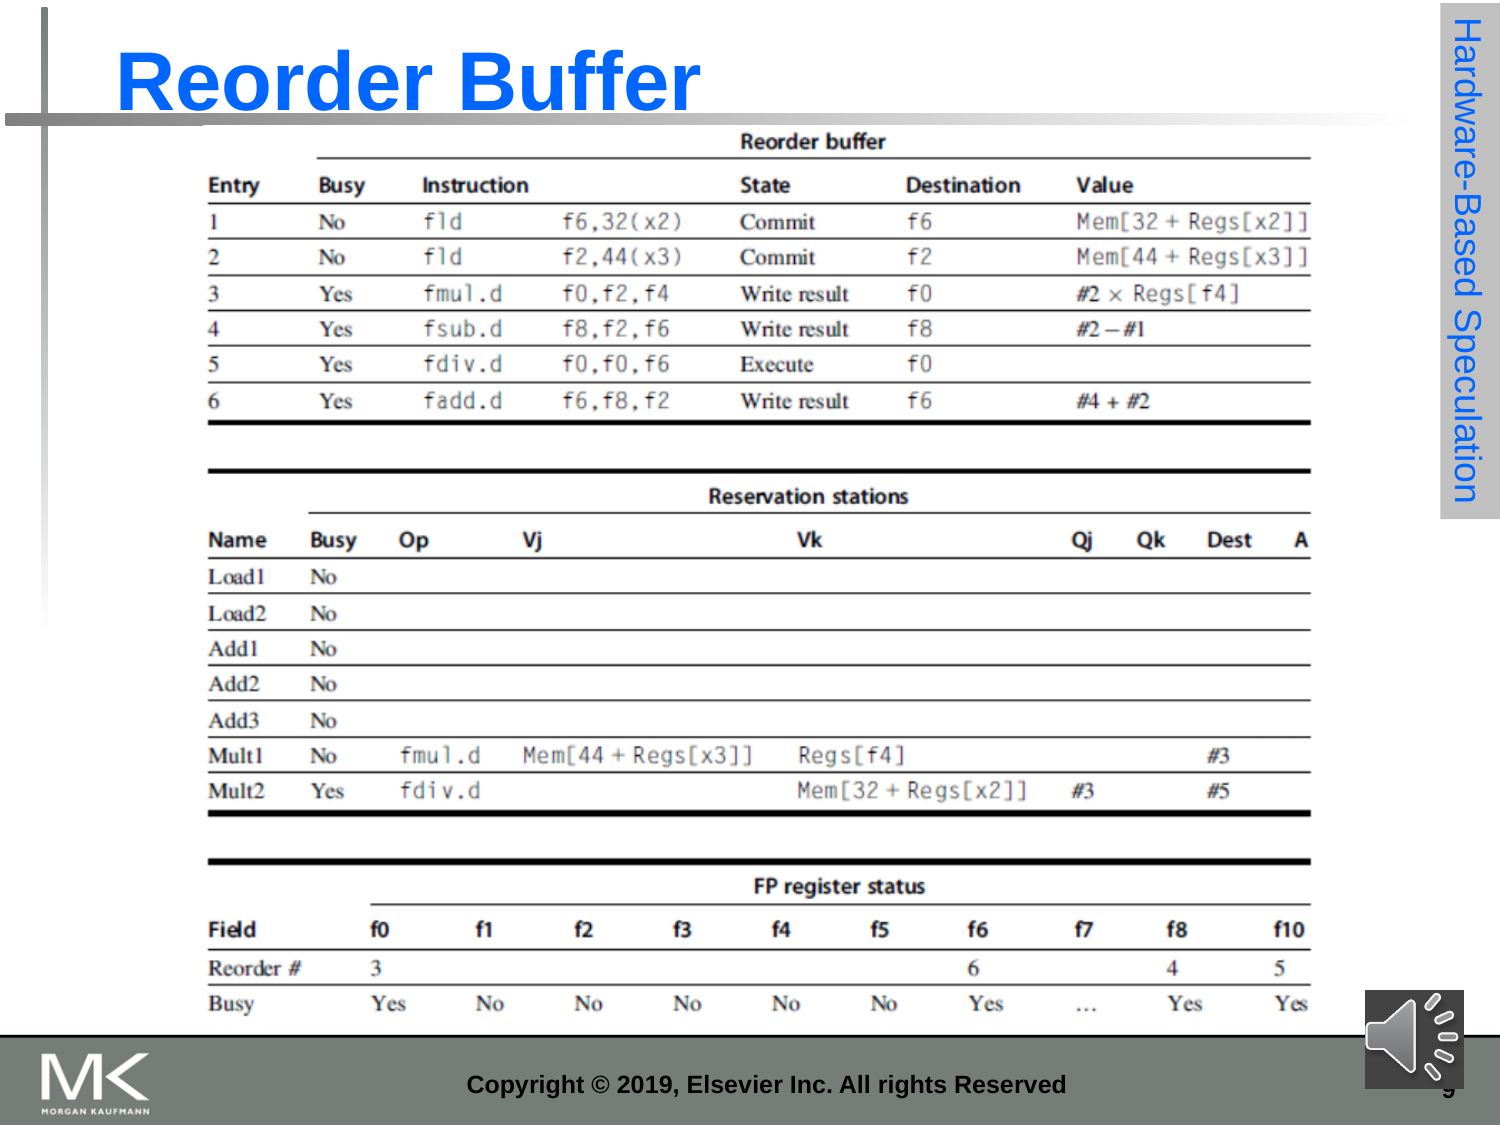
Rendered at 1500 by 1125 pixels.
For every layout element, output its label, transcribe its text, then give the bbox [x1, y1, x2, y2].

picture [203, 124, 1318, 1017]
picture [1364, 989, 1465, 1090]
text_box Hardware-Based Speculation [1440, 3, 1500, 520]
title Reorder Buffer [100, 17, 1440, 135]
picture [29, 1046, 160, 1123]
footer Copyright © 2019, Elsevier Inc. All rights Reserved [170, 1046, 1365, 1106]
